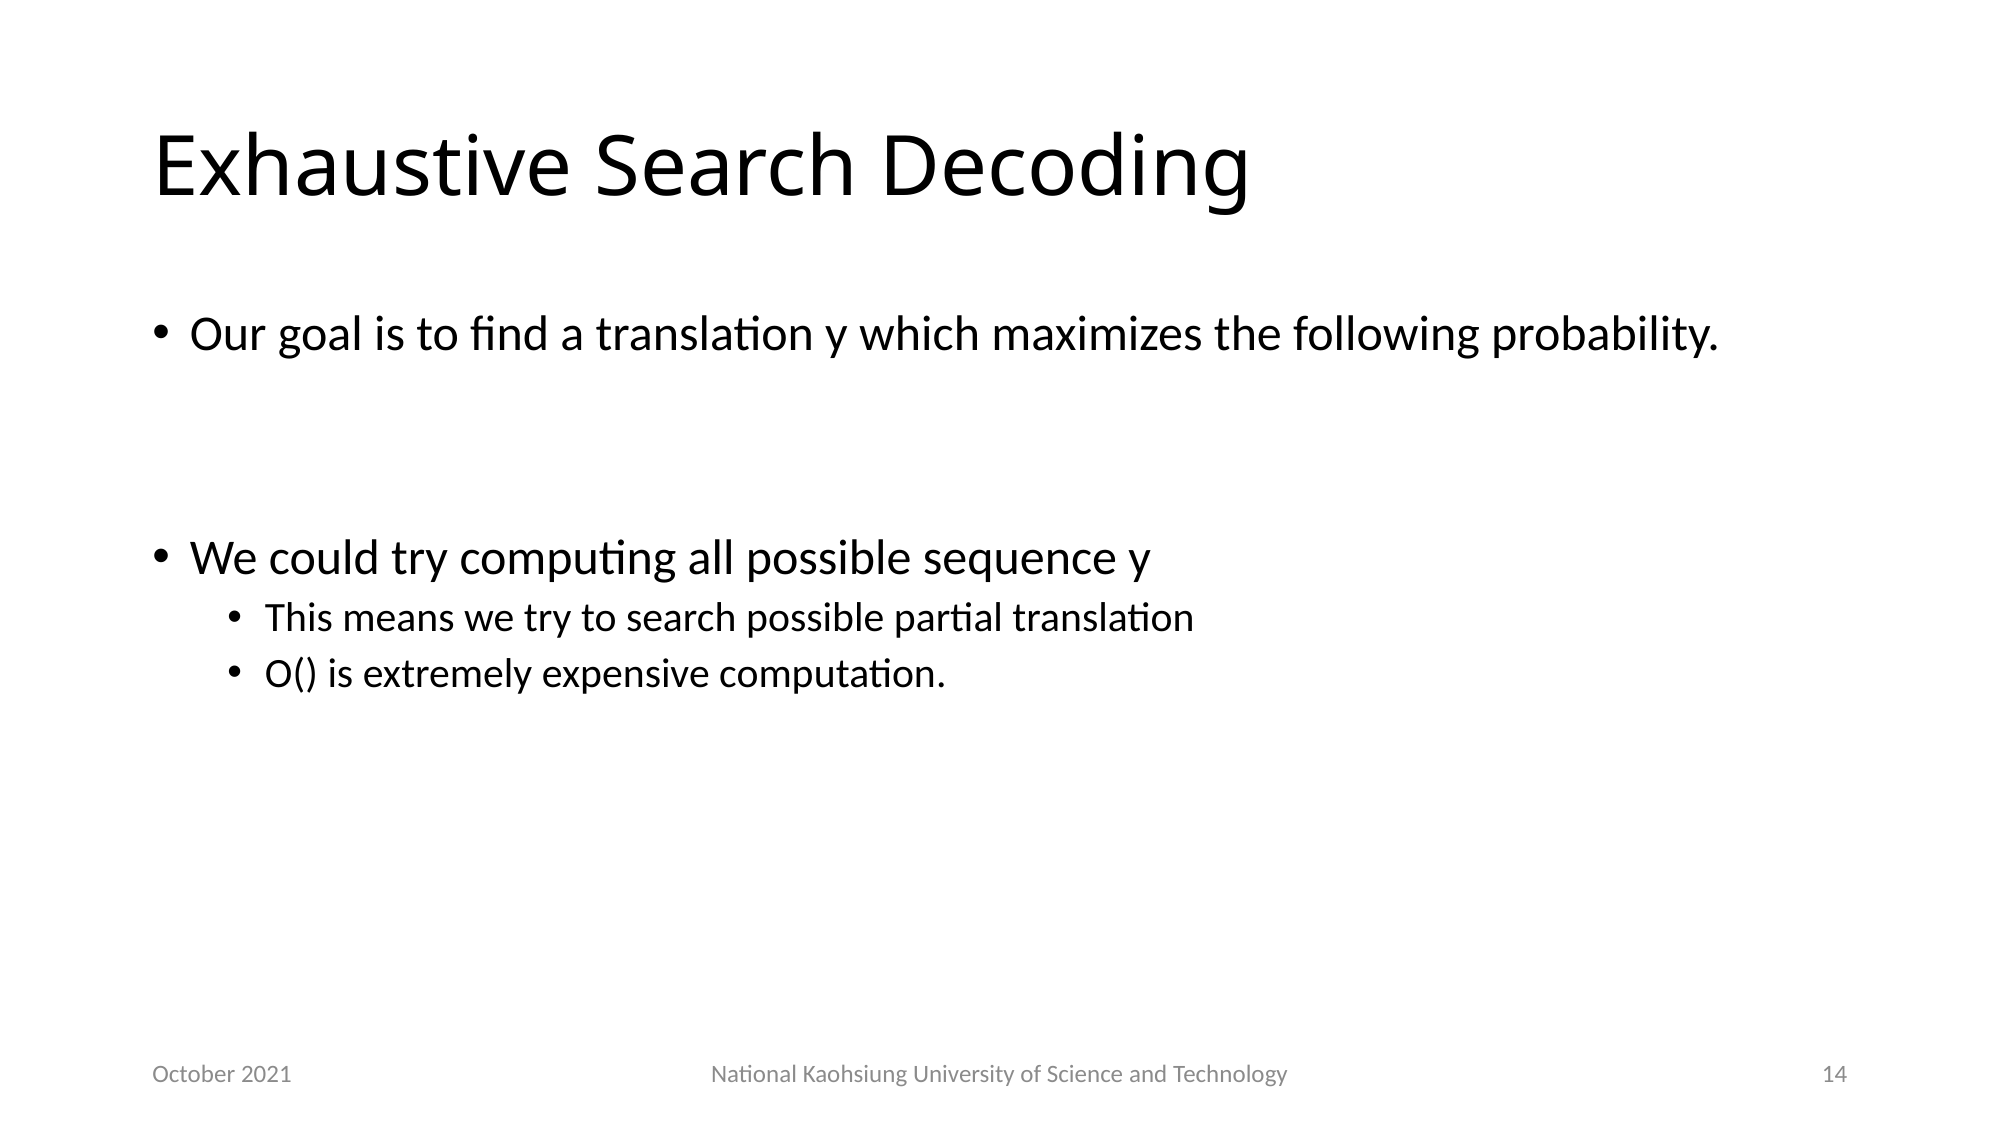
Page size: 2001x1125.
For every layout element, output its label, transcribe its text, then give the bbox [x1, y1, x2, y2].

slide_number 14 [1412, 1042, 1863, 1103]
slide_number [137, 1042, 588, 1103]
footer National Kaohsiung University of Science and Technology [662, 1042, 1338, 1103]
title Exhaustive Search Decoding [137, 59, 1863, 278]
